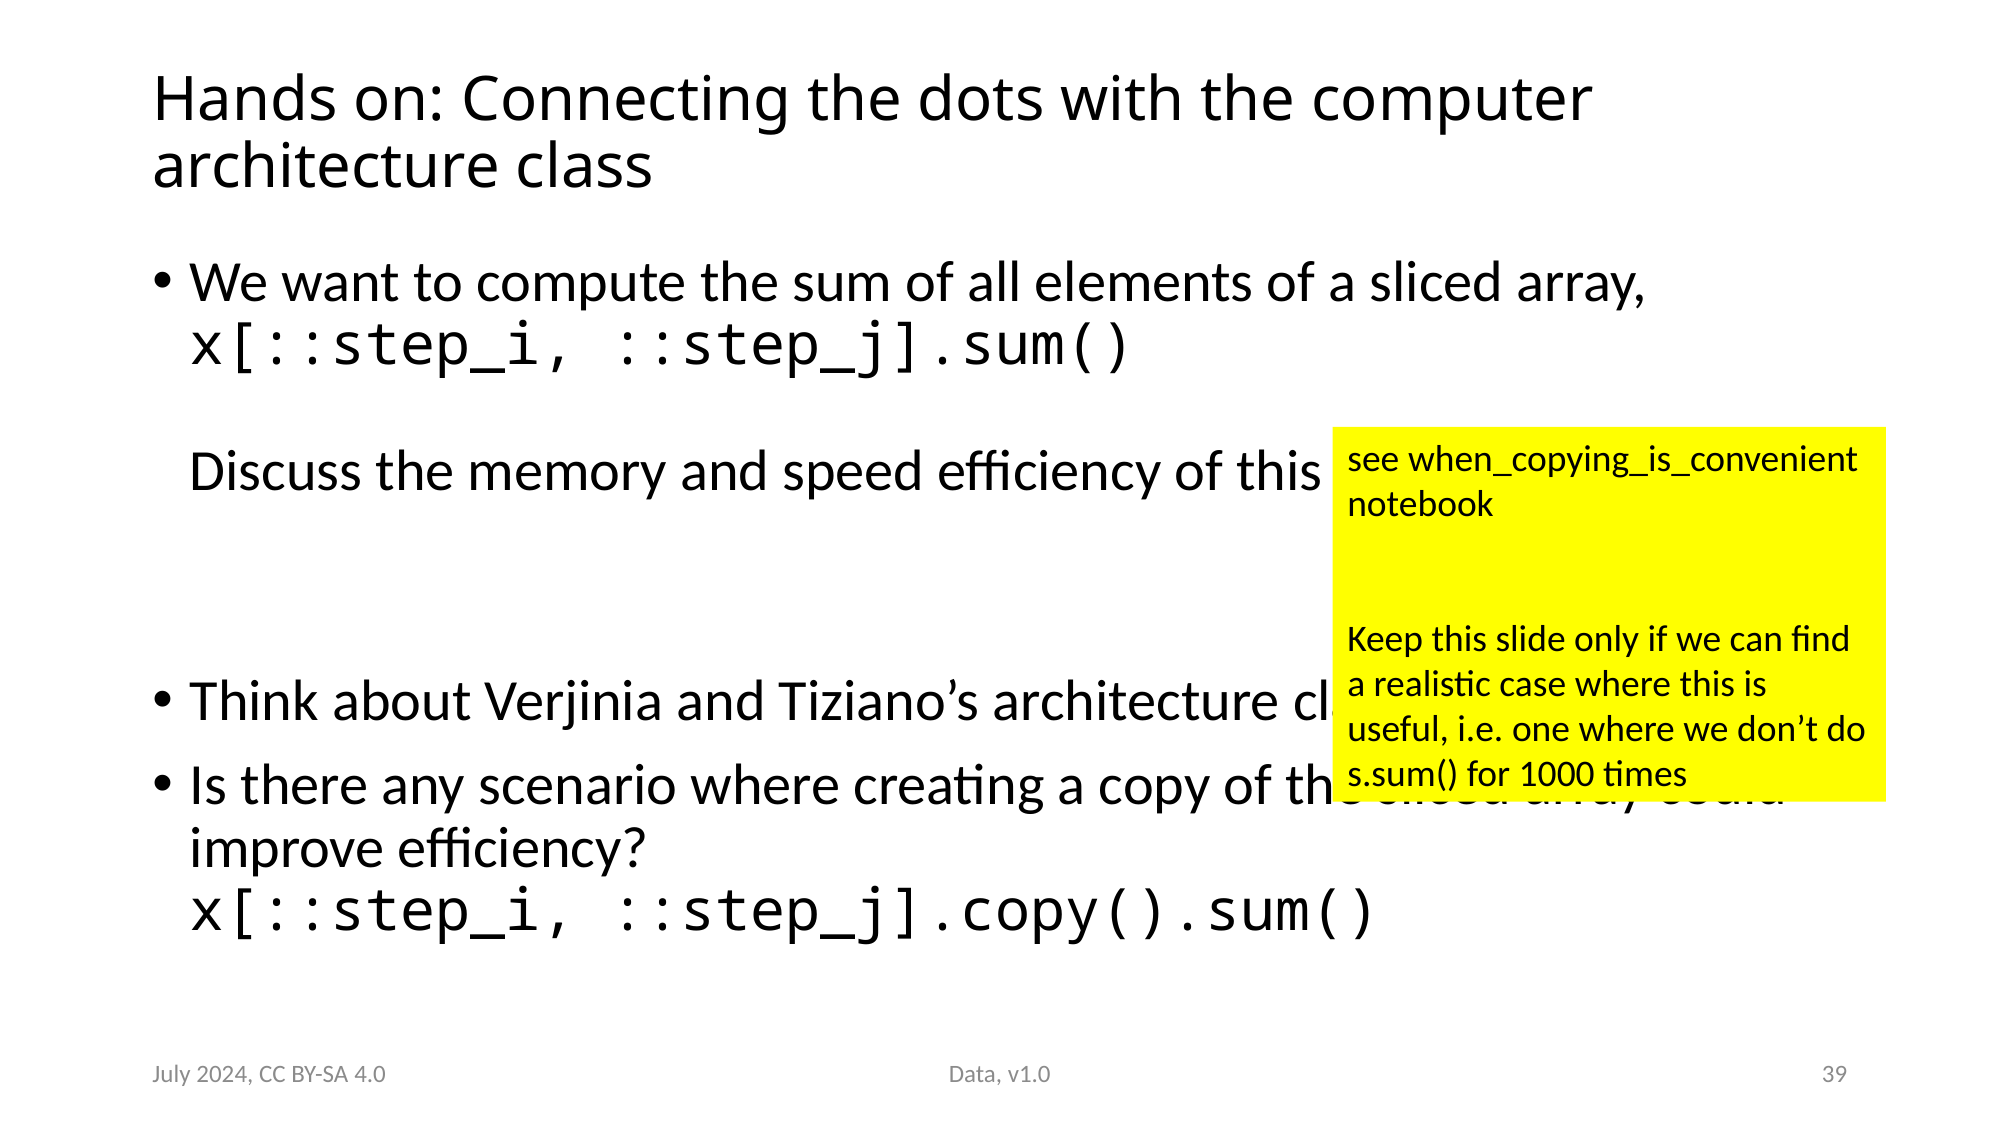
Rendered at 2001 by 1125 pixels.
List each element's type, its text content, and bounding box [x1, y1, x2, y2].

slide_number 39 [1412, 1042, 1863, 1103]
title Hands on: Connecting the dots with the computer architecture class [137, 59, 1863, 209]
footer Data, v1.0 [662, 1042, 1338, 1103]
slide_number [137, 1042, 588, 1103]
text_box see when_copying_is_convenient notebook Keep this slide only if we can find a realistic case where this is useful, i.e. one where we don’t do s.sum() for 1000 times [1332, 426, 1886, 802]
list We want to compute the sum of all elements of a sliced array, x[::step_i, ::step_j].sum() Discuss the memory and speed efficiency of this expression Think about Verjinia and Tiziano’s architecture class Is there any scenario where creating a copy of the sliced array could improve efficiency? x[::step_i, ::step_j].copy().sum() [137, 243, 1863, 1014]
